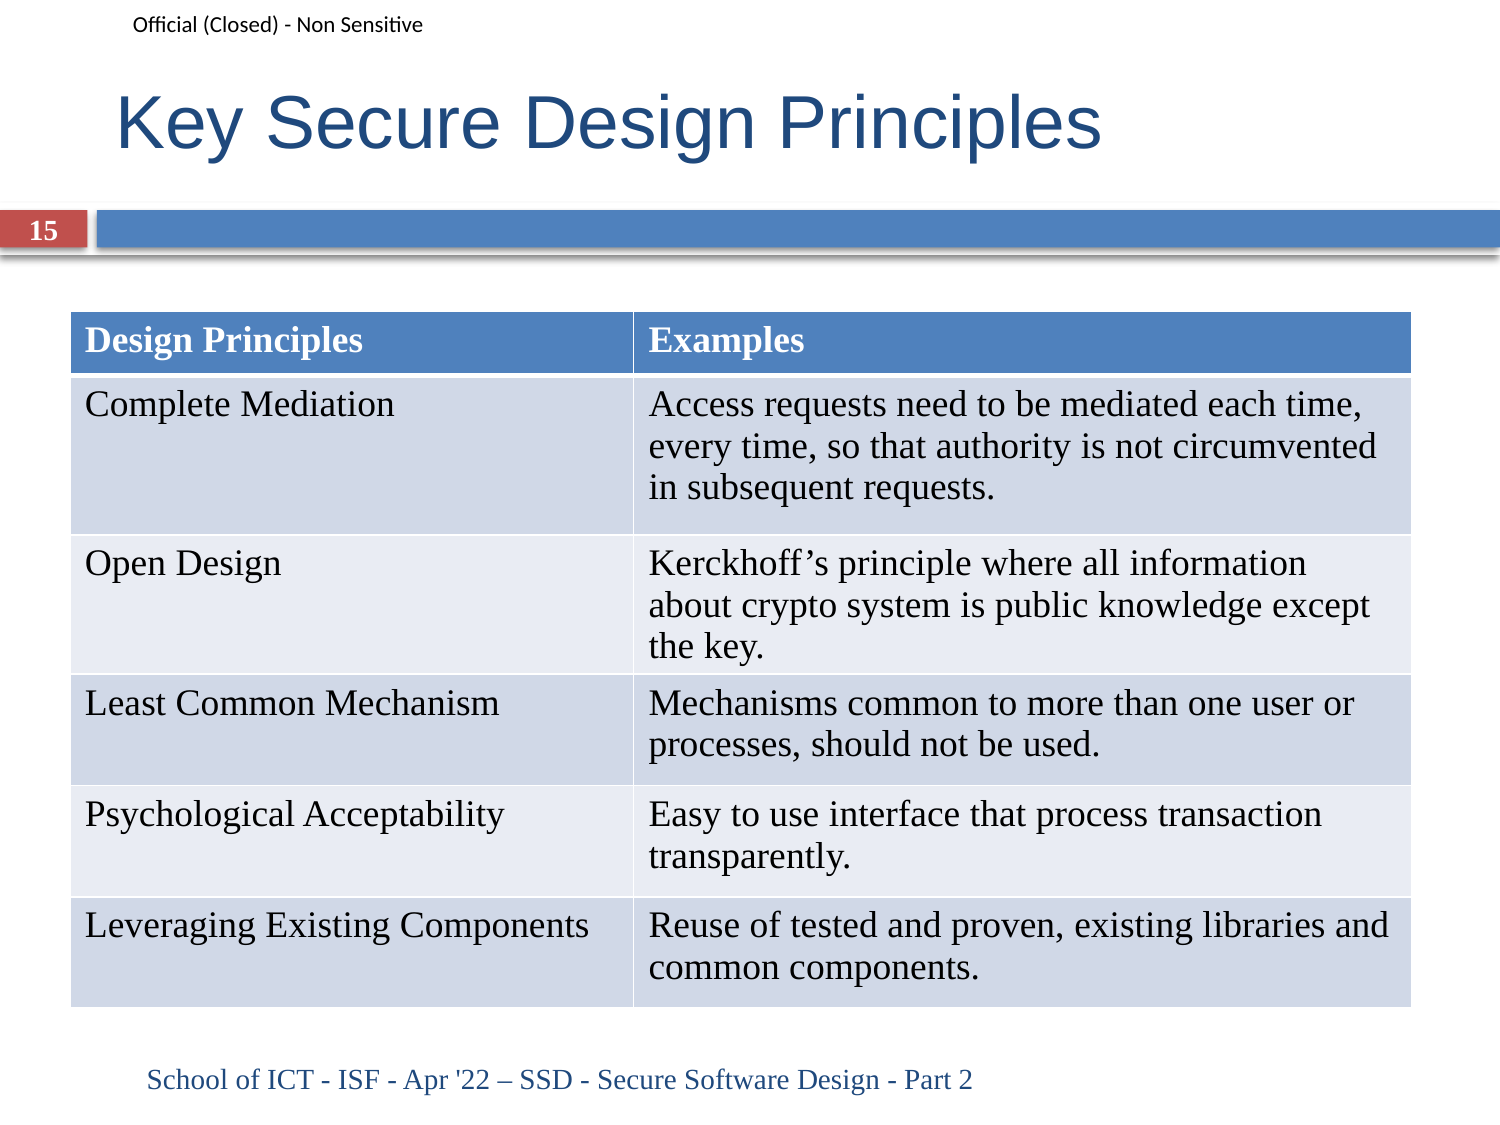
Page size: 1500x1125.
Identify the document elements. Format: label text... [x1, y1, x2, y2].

table_cell Complete Mediation [71, 378, 633, 534]
table_cell Easy to use interface that process transaction transparently. [634, 786, 1411, 896]
table_cell Leveraging Existing Components [71, 898, 633, 1007]
slide_number 15 [0, 208, 88, 249]
table_cell Mechanisms common to more than one user or processes, should not be used. [634, 675, 1411, 785]
table_header Examples [634, 312, 1411, 373]
title Key Secure Design Principles [100, 37, 1438, 200]
table_cell Open Design [71, 536, 633, 673]
footer School of ICT - ISF - Apr '22 – SSD - Secure Software Design - Part 2 [21, 1048, 990, 1108]
table_cell Kerckhoff’s principle where all information about crypto system is public knowledge except the key. [634, 536, 1411, 673]
table_cell Psychological Acceptability [71, 786, 633, 896]
table_cell Access requests need to be mediated each time, every time, so that authority is not circumvented in subsequent requests. [634, 378, 1411, 534]
table_cell Least Common Mechanism [71, 675, 633, 785]
table_header Design Principles [71, 312, 633, 373]
table_cell Reuse of tested and proven, existing libraries and common components. [634, 898, 1411, 1007]
